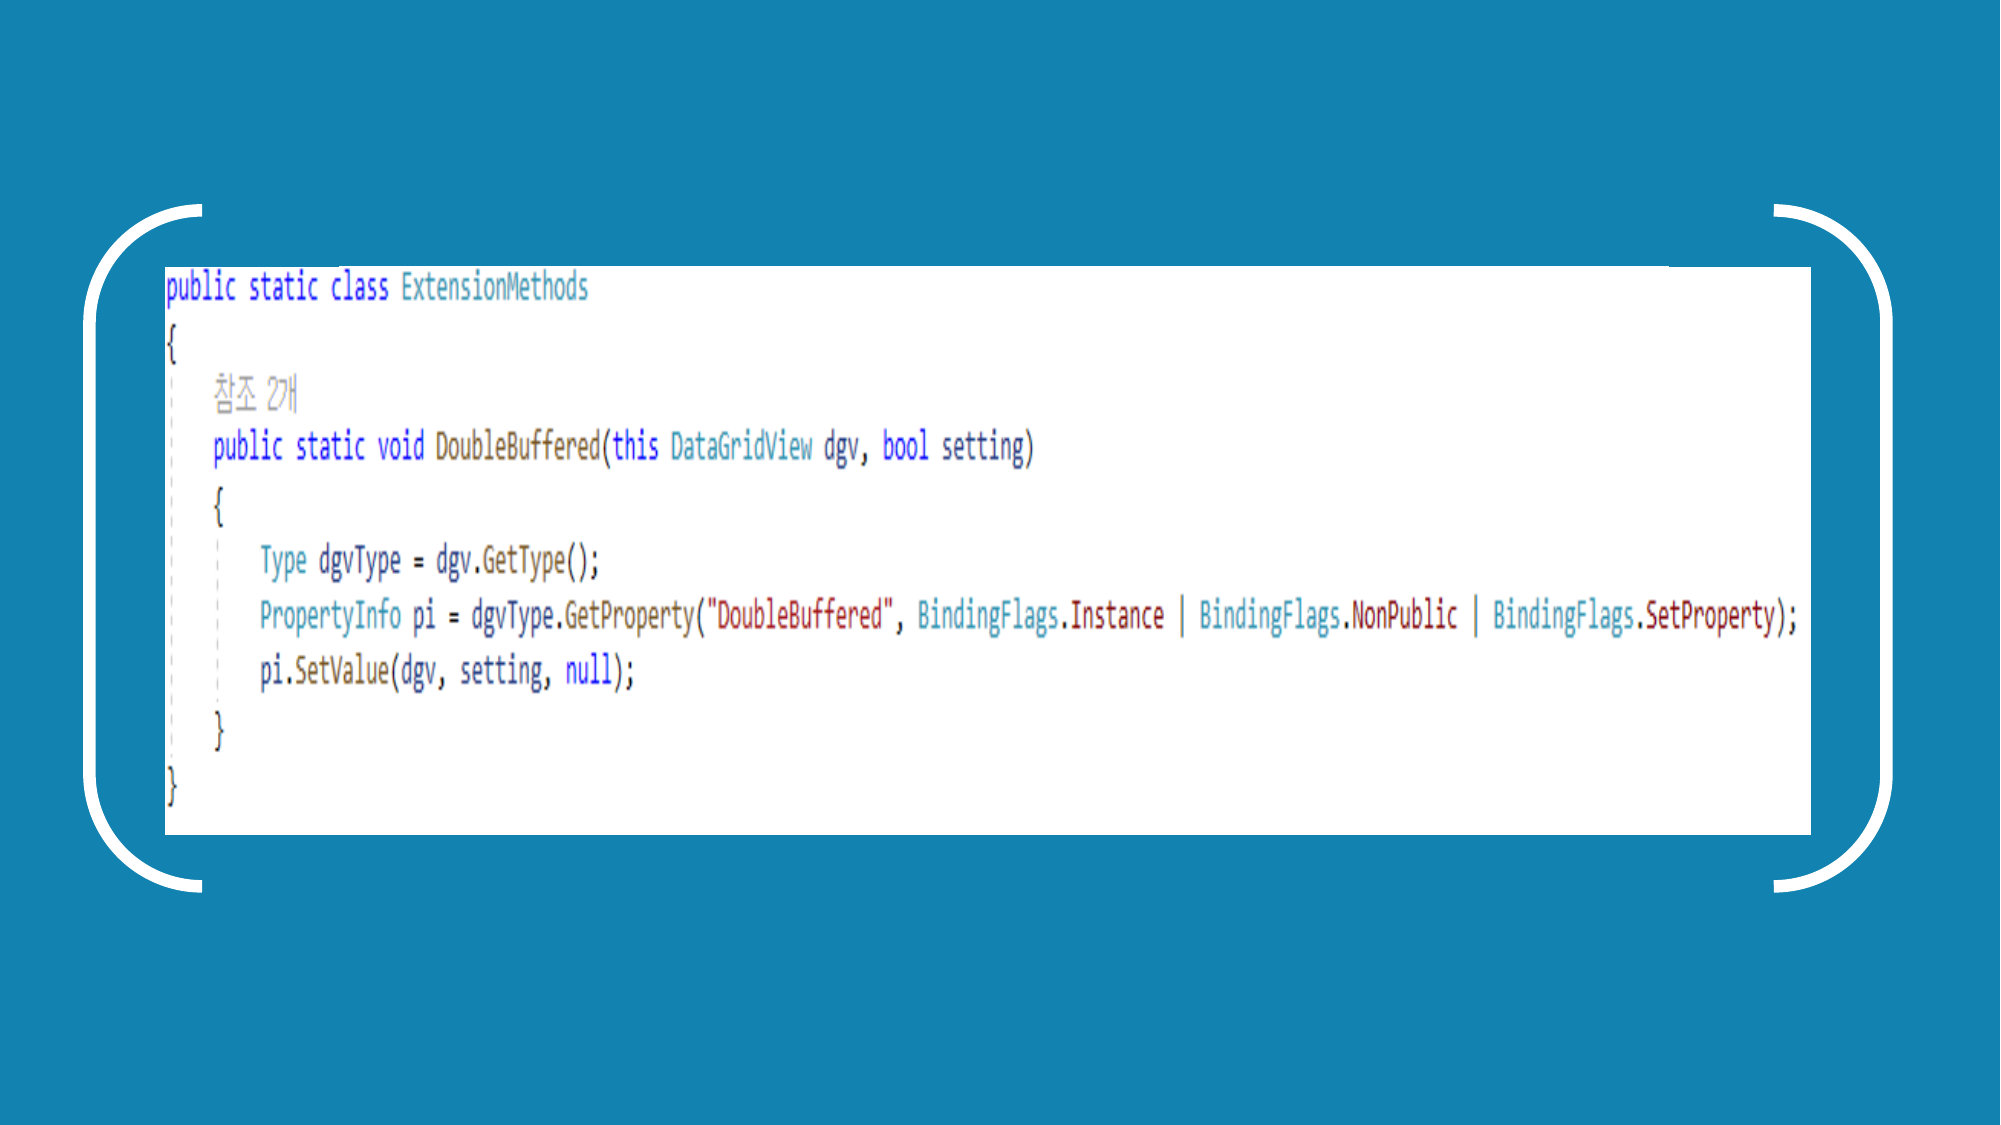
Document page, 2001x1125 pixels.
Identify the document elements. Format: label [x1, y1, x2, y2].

text_box [89, 210, 1887, 887]
